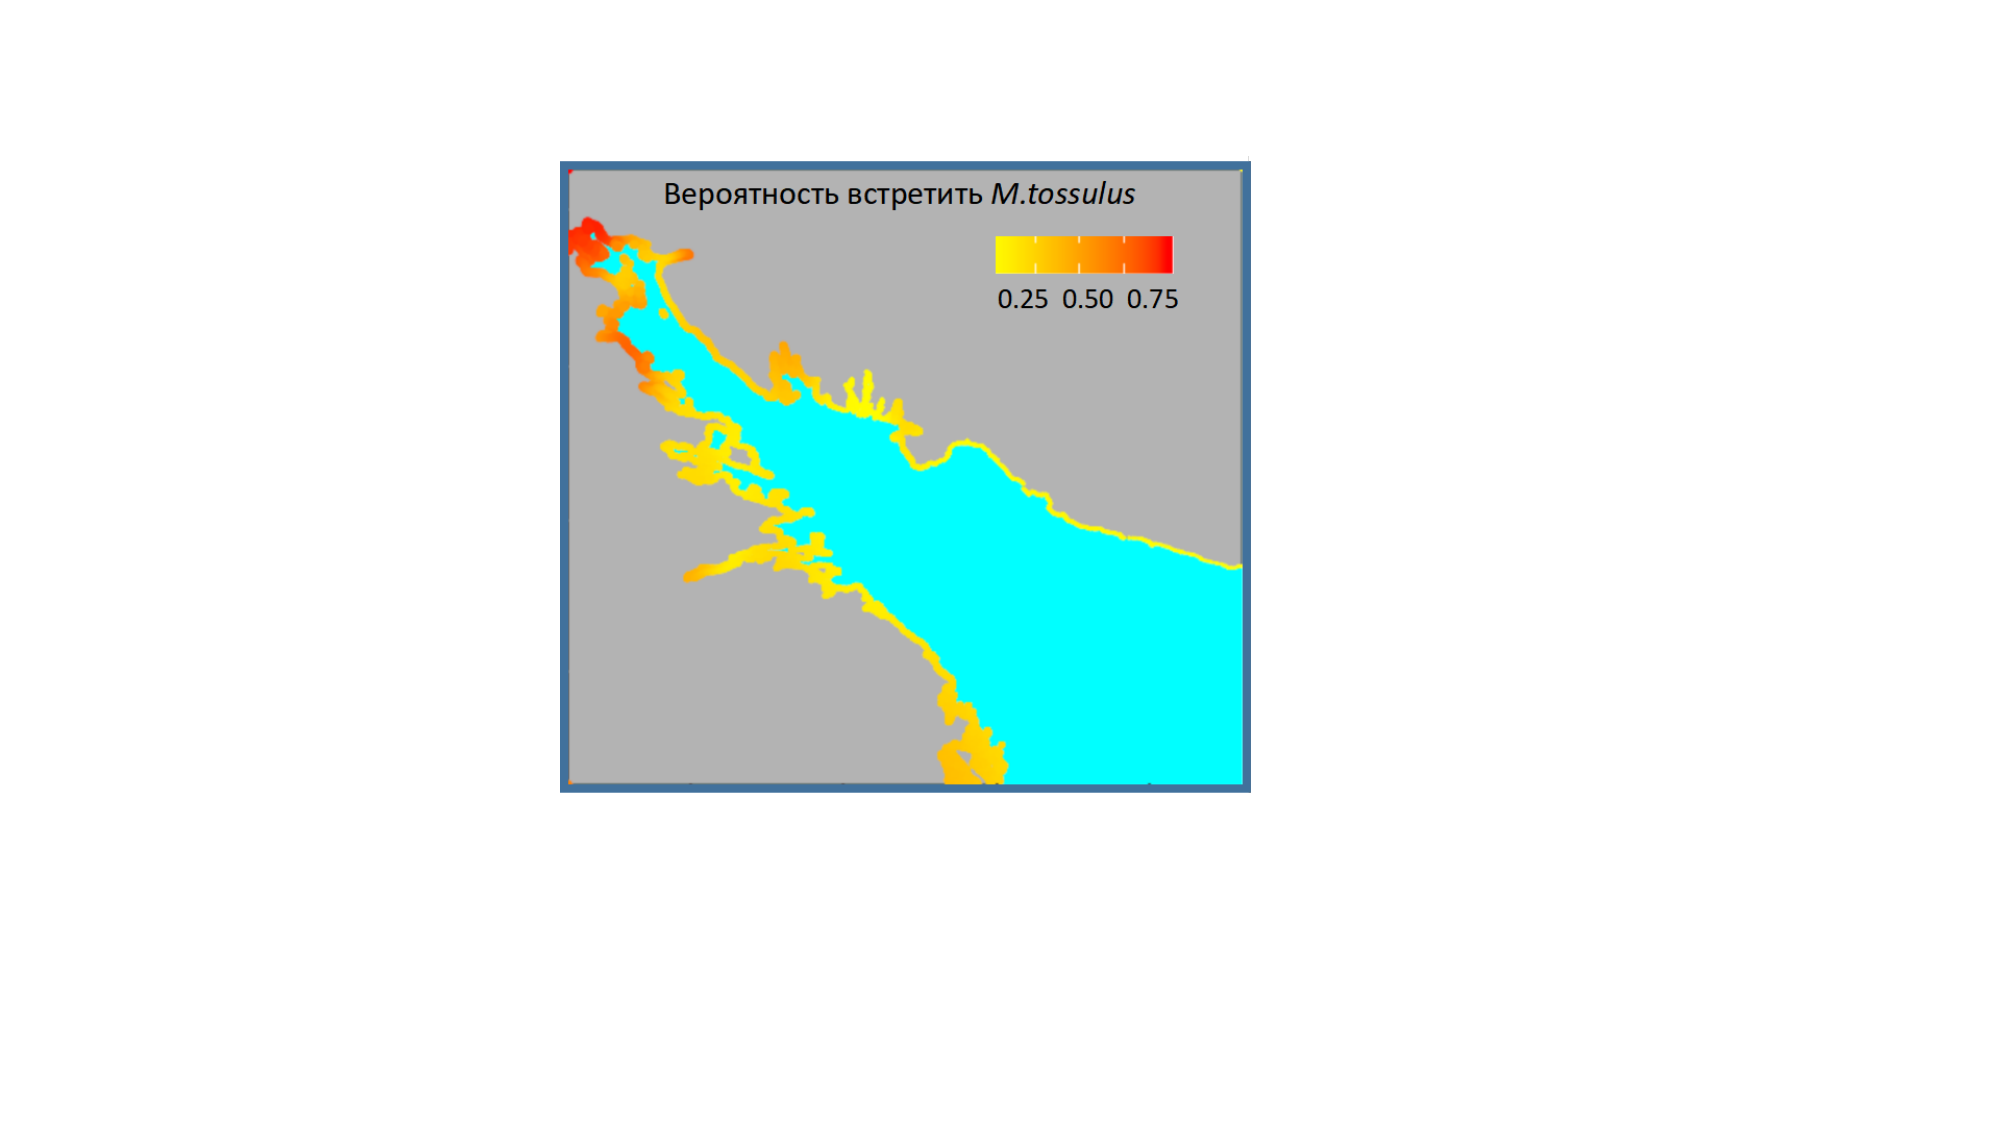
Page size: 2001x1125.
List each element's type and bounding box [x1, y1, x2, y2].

picture [559, 156, 1252, 793]
